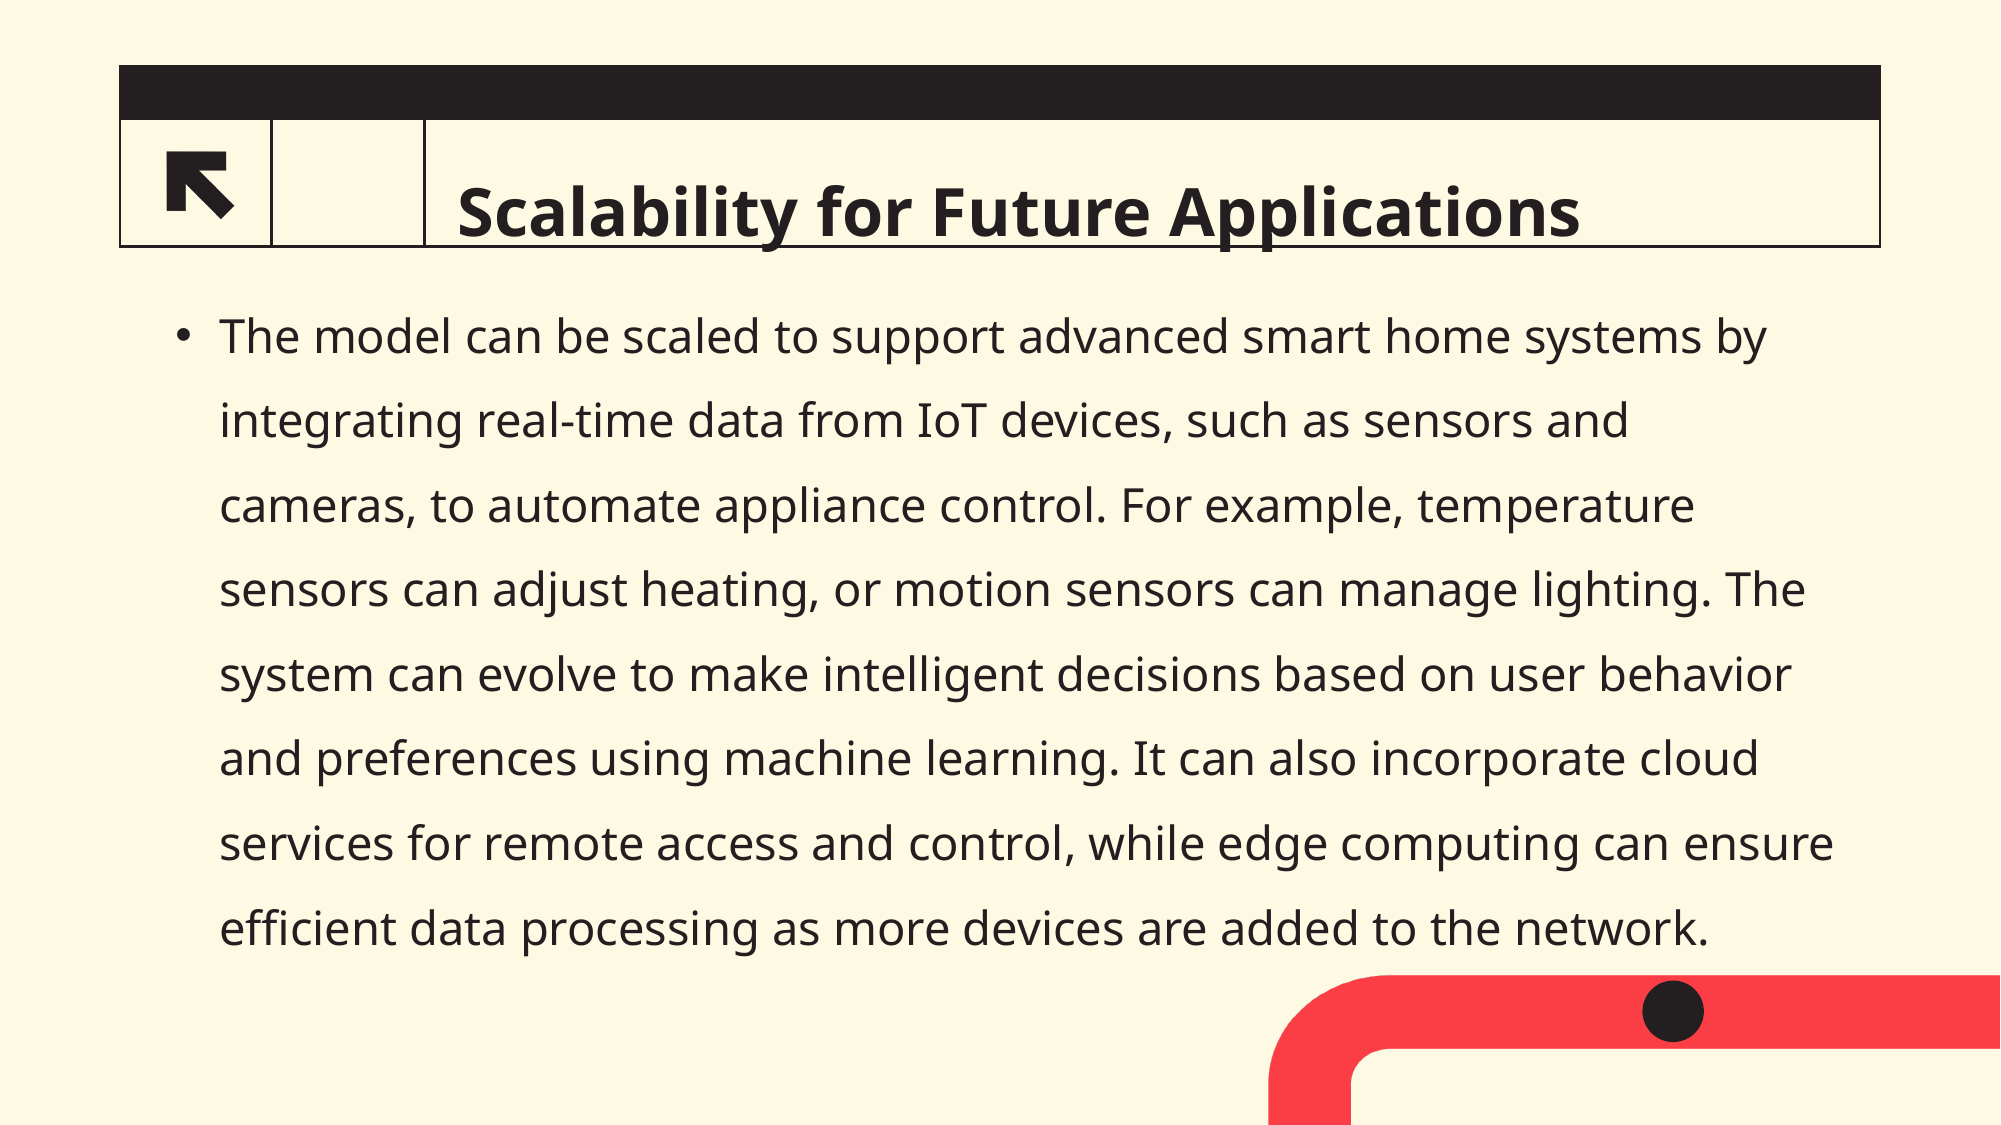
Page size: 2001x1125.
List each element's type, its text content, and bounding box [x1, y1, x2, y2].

title Scalability for Future Applications [442, 120, 1880, 248]
picture [1268, 974, 2000, 1125]
list The model can be scaled to support advanced smart home systems by integrating real-time data from IoT devices, such as sensors and cameras, to automate appliance control. For example, temperature sensors can adjust heating, or motion sensors can manage lighting. The system can evolve to make intelligent decisions based on user behavior and preferences using machine learning. It can also incorporate cloud services for remote access and control, while edge computing can ensure efficient data processing as more devices are added to the network. [160, 270, 1856, 998]
picture [121, 120, 273, 258]
